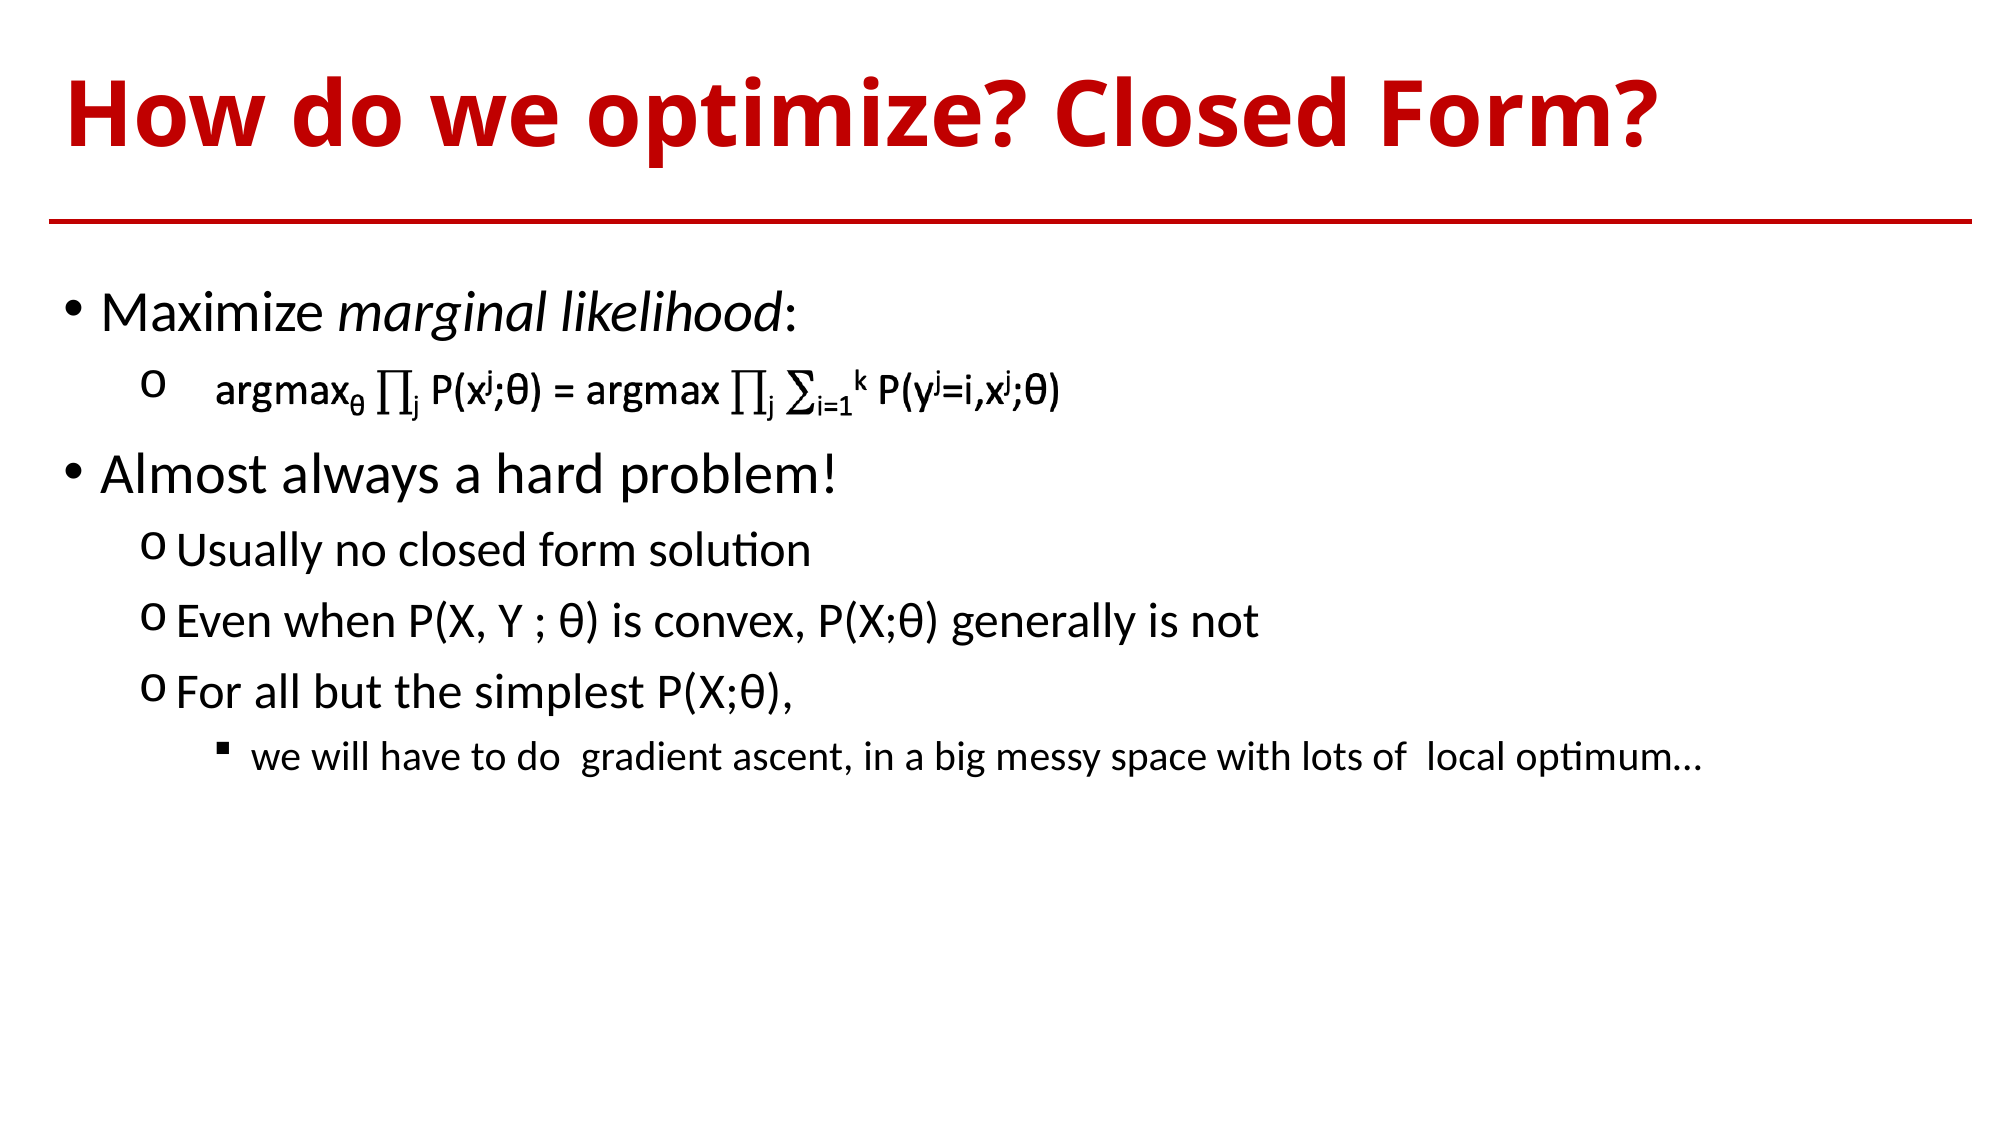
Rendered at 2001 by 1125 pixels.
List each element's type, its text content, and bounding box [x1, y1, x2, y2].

title How do we optimize? Closed Form? [48, 41, 1972, 192]
picture [209, 363, 1071, 430]
list Maximize marginal likelihood: Almost always a hard problem! Usually no closed form solution Even when P(X, Y ; θ) is convex, P(X;θ) generally is not For all but the simplest P(X;θ), we will have to do gradient ascent, in a big messy space with lots of local optimum… [48, 264, 1972, 1014]
